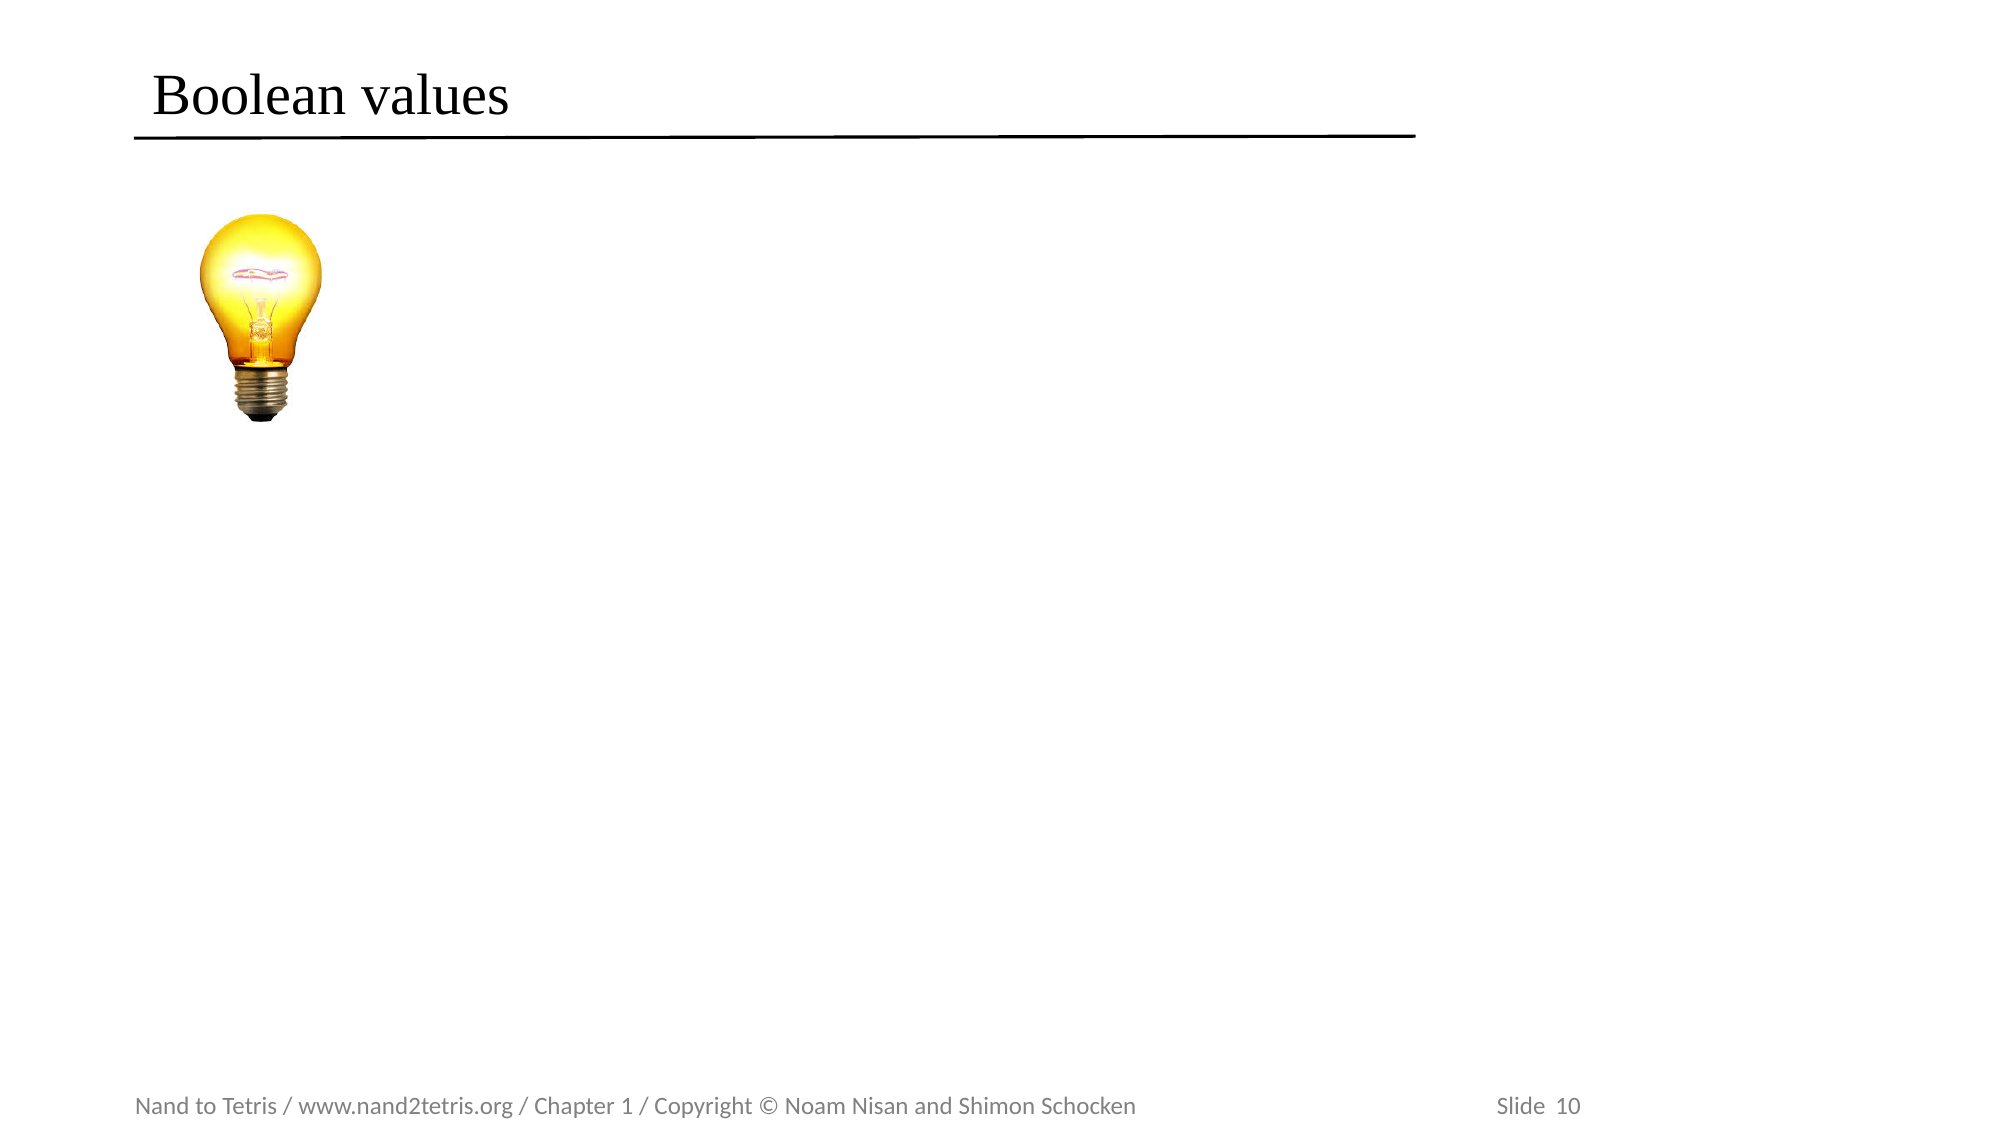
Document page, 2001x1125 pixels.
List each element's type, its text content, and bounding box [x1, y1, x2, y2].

title Boolean values [137, 48, 1417, 144]
picture [180, 210, 341, 425]
